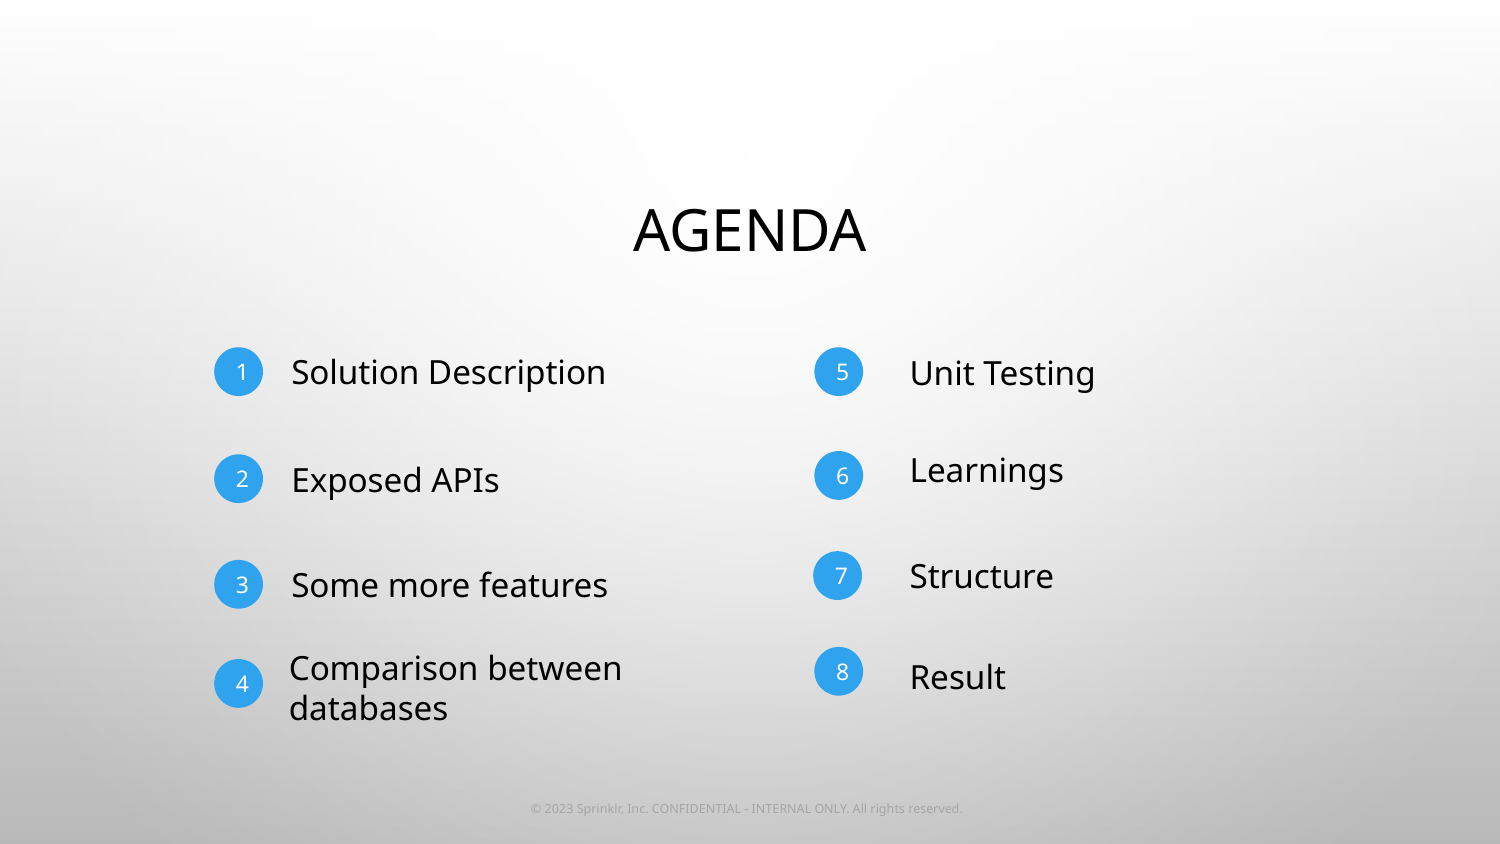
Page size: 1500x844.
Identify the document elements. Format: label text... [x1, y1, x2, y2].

picture [0, 0, 1500, 844]
text_box 8 [814, 646, 864, 696]
text_box 7 [813, 551, 862, 600]
text_box 6 [814, 451, 864, 500]
text_box 4 [214, 659, 263, 708]
text_box Learnings [909, 438, 1368, 500]
text_box Comparison between databases [288, 656, 747, 717]
text_box Some more features [291, 553, 749, 615]
text_box Result [909, 646, 1368, 707]
text_box 3 [214, 559, 263, 609]
text_box Unit Testing [909, 341, 1368, 403]
text_box 1 [214, 347, 263, 397]
text_box 2 [214, 454, 263, 504]
text_box Exposed APIs [291, 448, 749, 509]
title Agenda [75, 184, 1425, 272]
text_box Solution Description [291, 341, 749, 402]
text_box Structure [909, 545, 1368, 606]
text_box © 2023 Sprinklr, Inc. CONFIDENTIAL - INTERNAL ONLY. All rights reserved. [474, 793, 1026, 824]
text_box 5 [814, 347, 864, 397]
